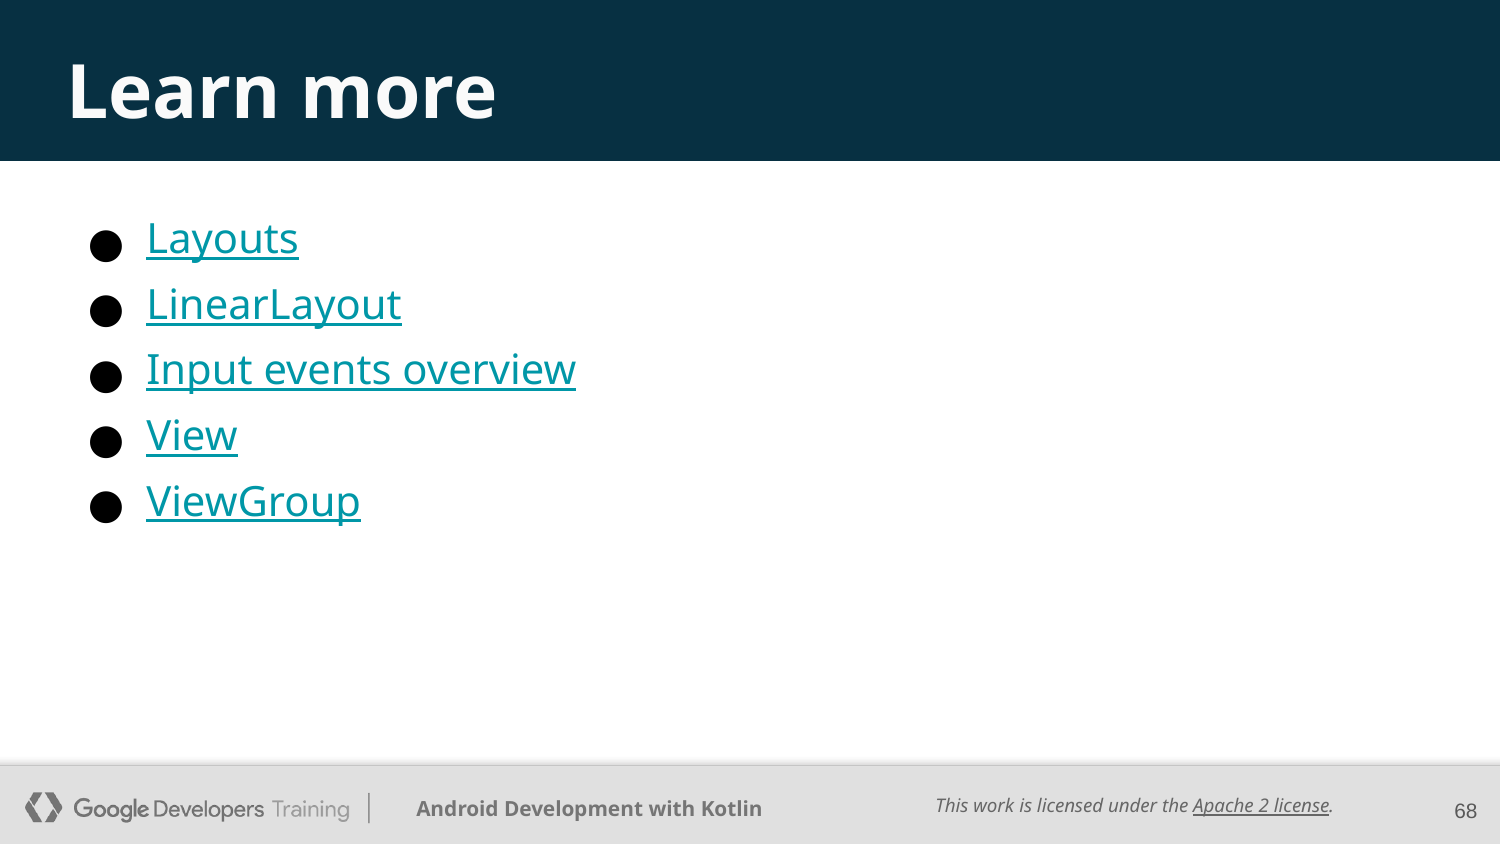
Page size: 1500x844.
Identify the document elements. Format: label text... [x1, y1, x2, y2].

list Layouts LinearLayout Input events overview View ViewGroup [56, 188, 1449, 748]
picture [0, 161, 1500, 844]
slide_number ‹#› [1402, 777, 1493, 842]
title Learn more [51, 28, 1449, 122]
